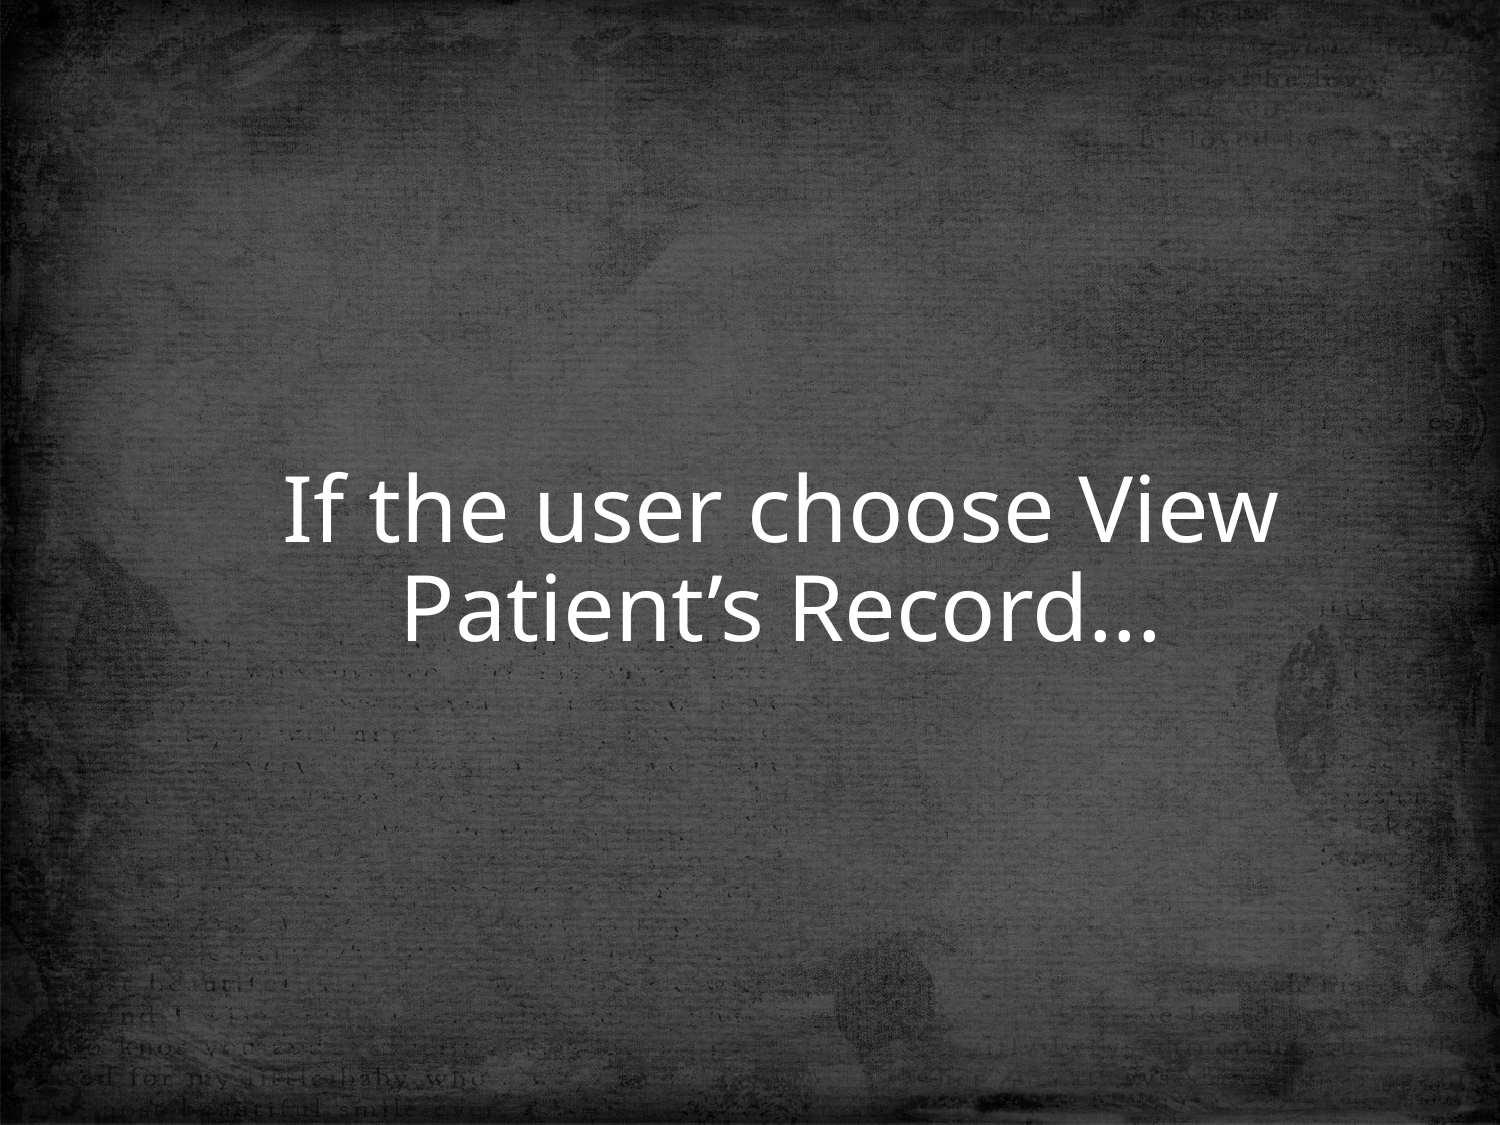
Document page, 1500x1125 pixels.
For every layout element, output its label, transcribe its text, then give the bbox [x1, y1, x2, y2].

picture [0, 0, 1500, 1125]
title If the user choose View Patient’s Record... [112, 262, 1450, 863]
